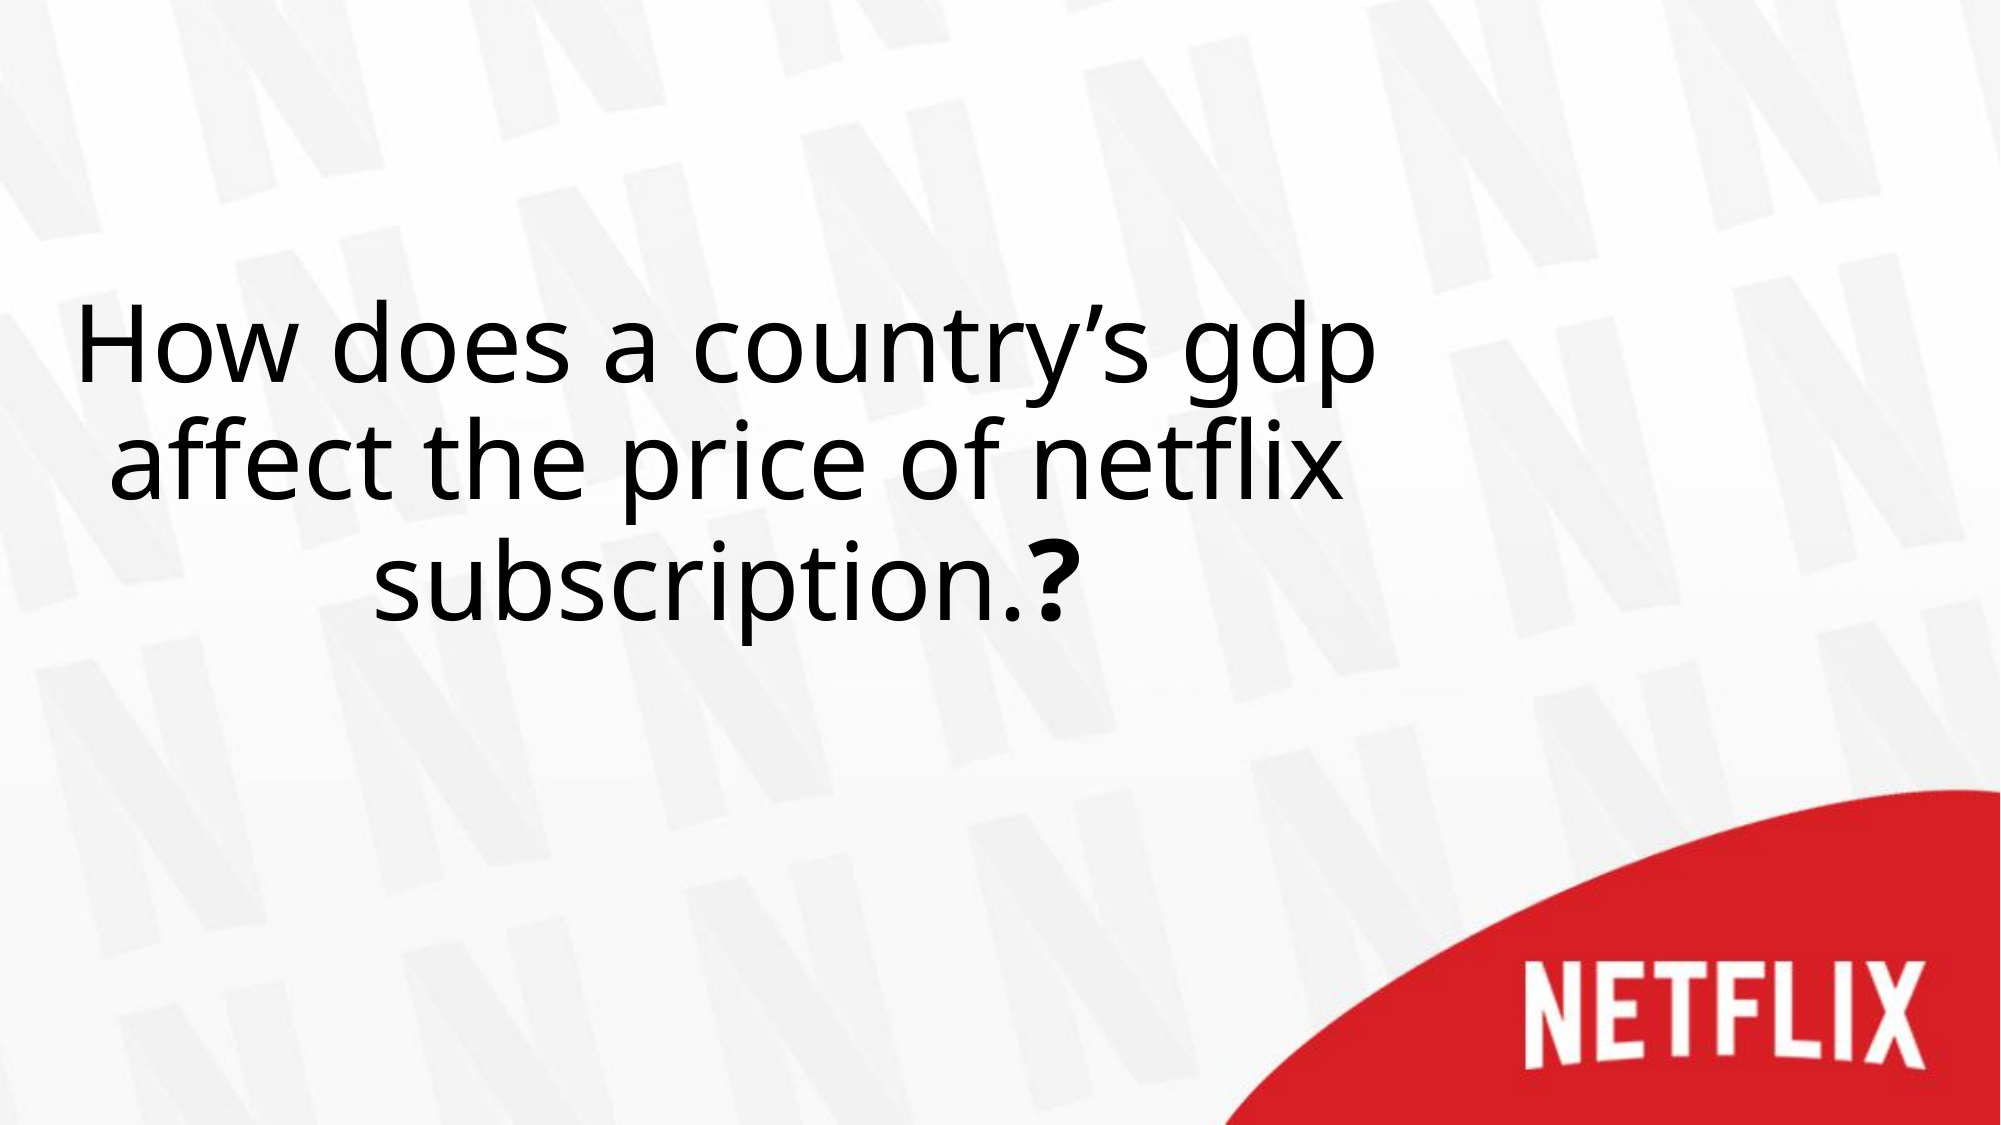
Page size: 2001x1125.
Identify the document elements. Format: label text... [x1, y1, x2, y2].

picture [0, 0, 2001, 1125]
title How does a country’s gdp affect the price of netflix subscription.? [50, 183, 1404, 652]
